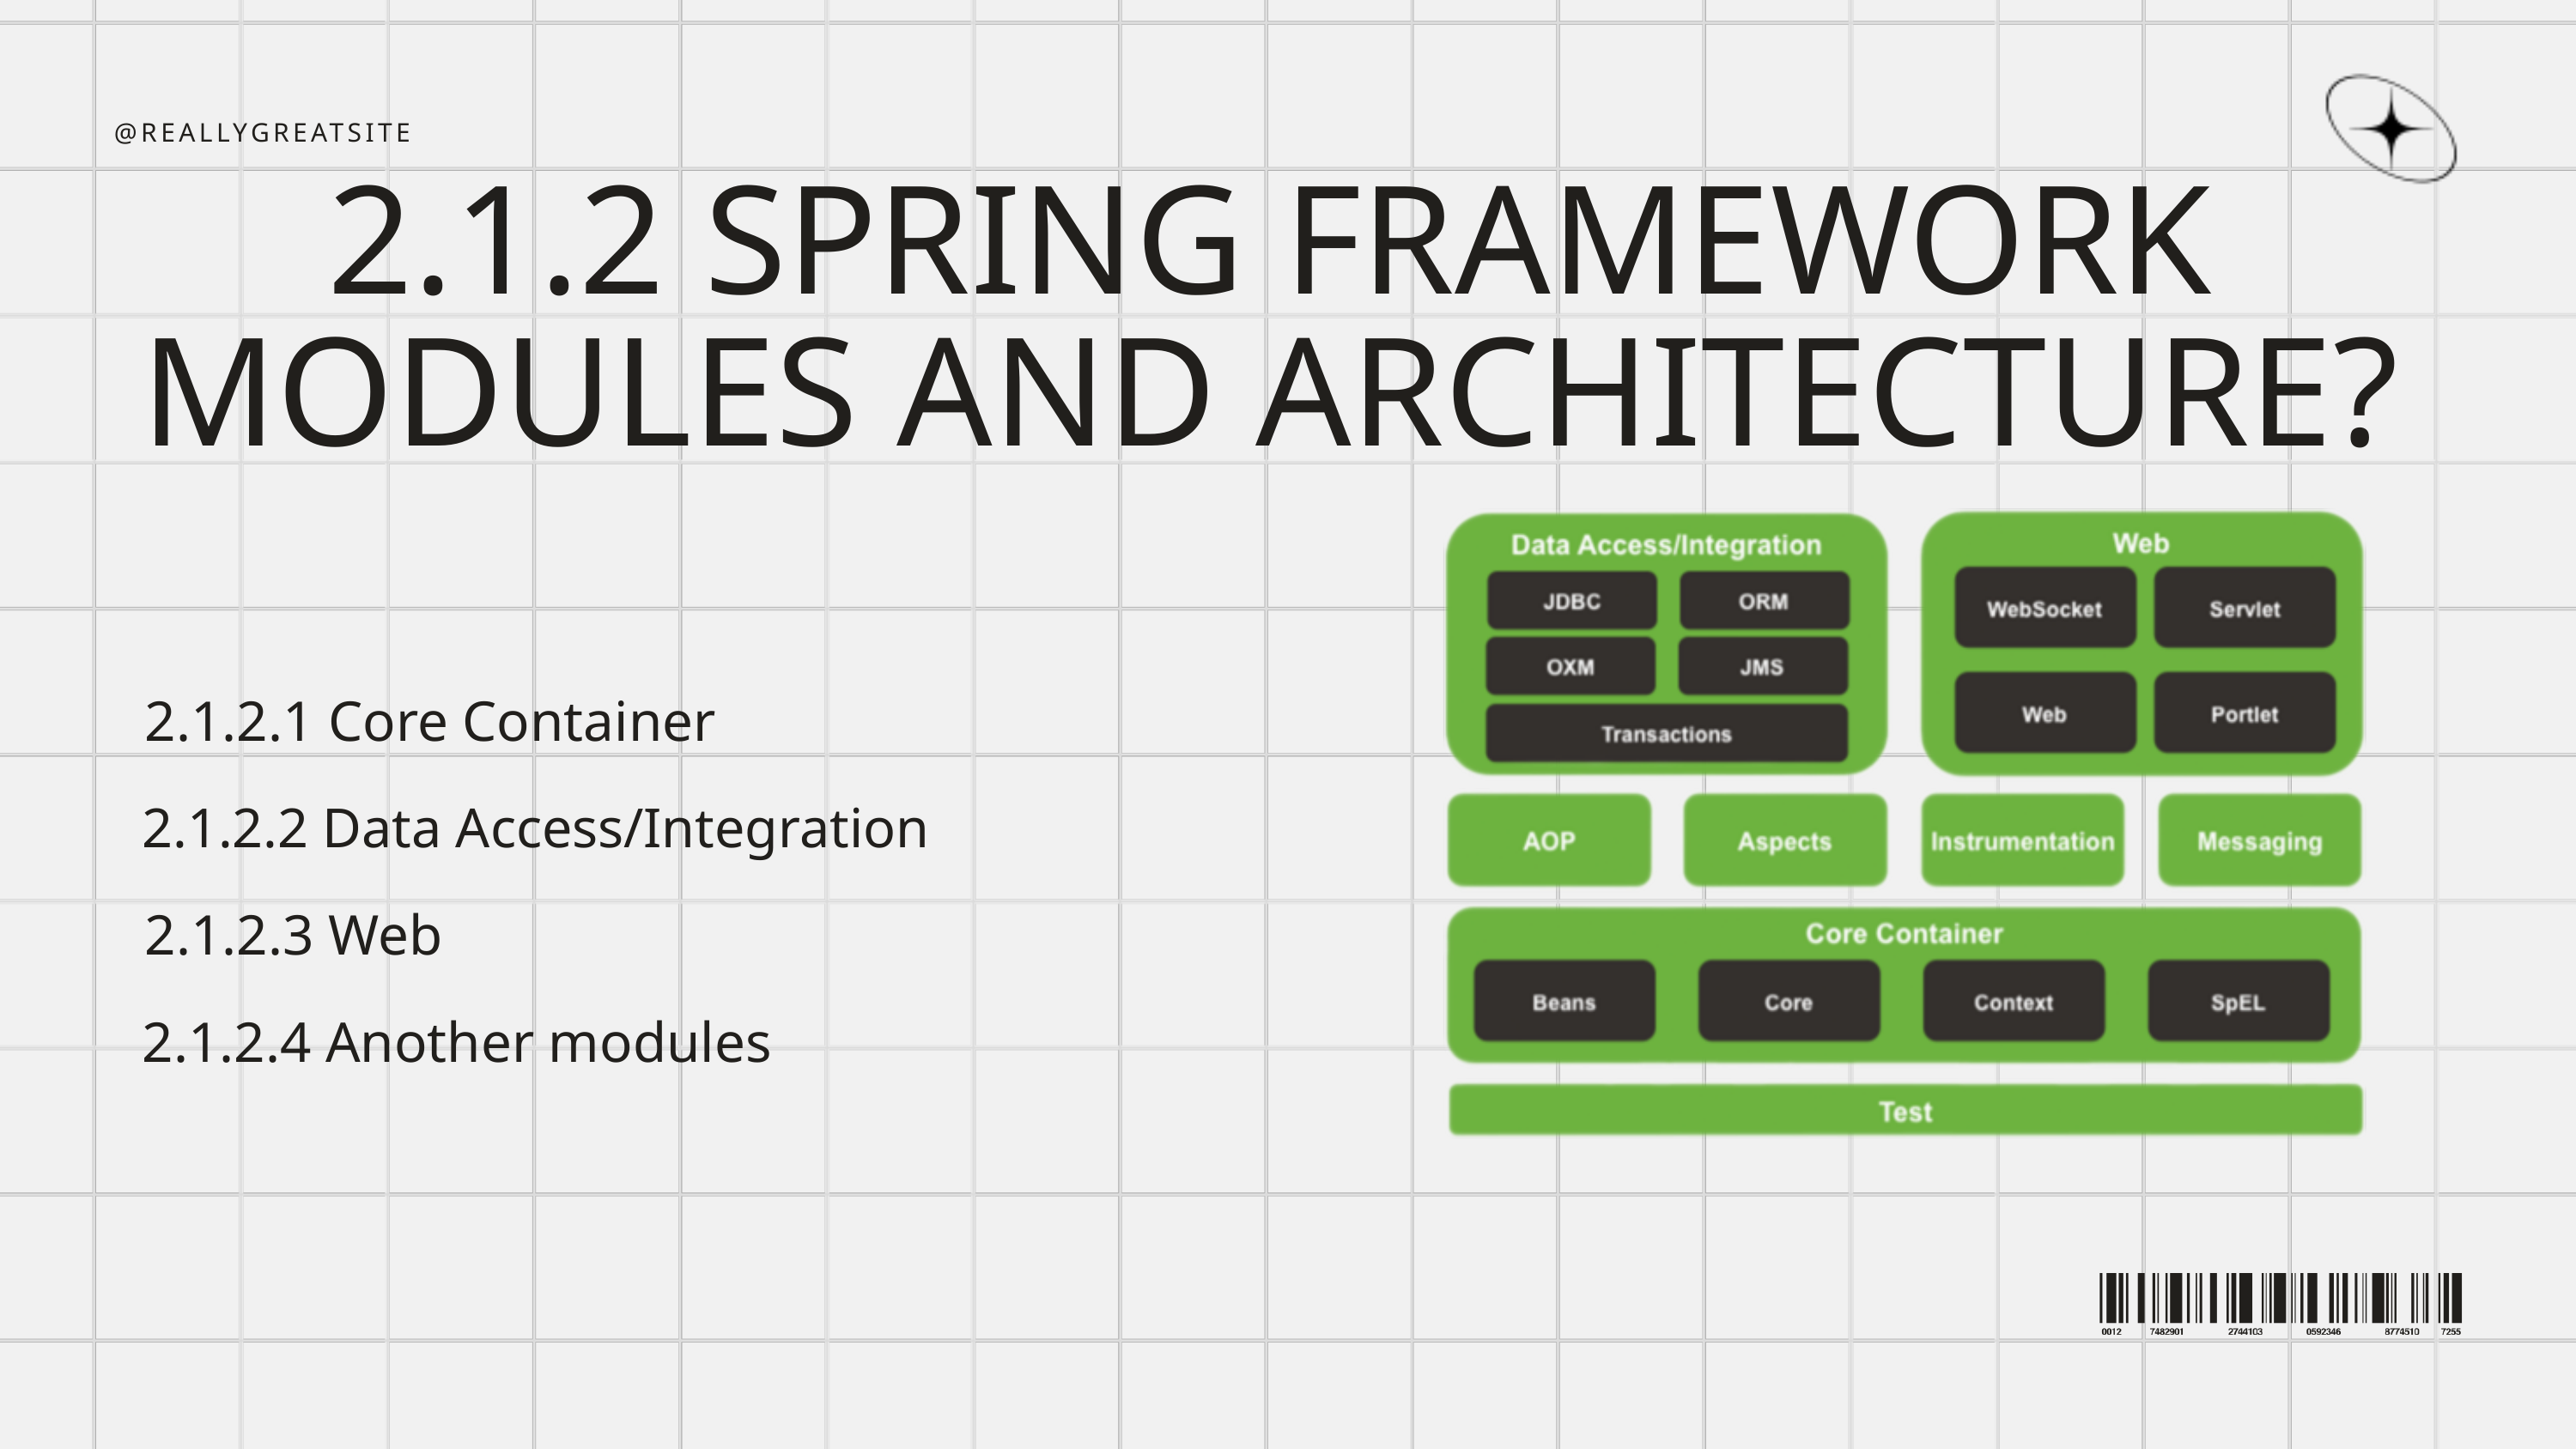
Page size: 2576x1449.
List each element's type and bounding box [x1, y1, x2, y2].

text_box [0, 0, 2576, 1449]
